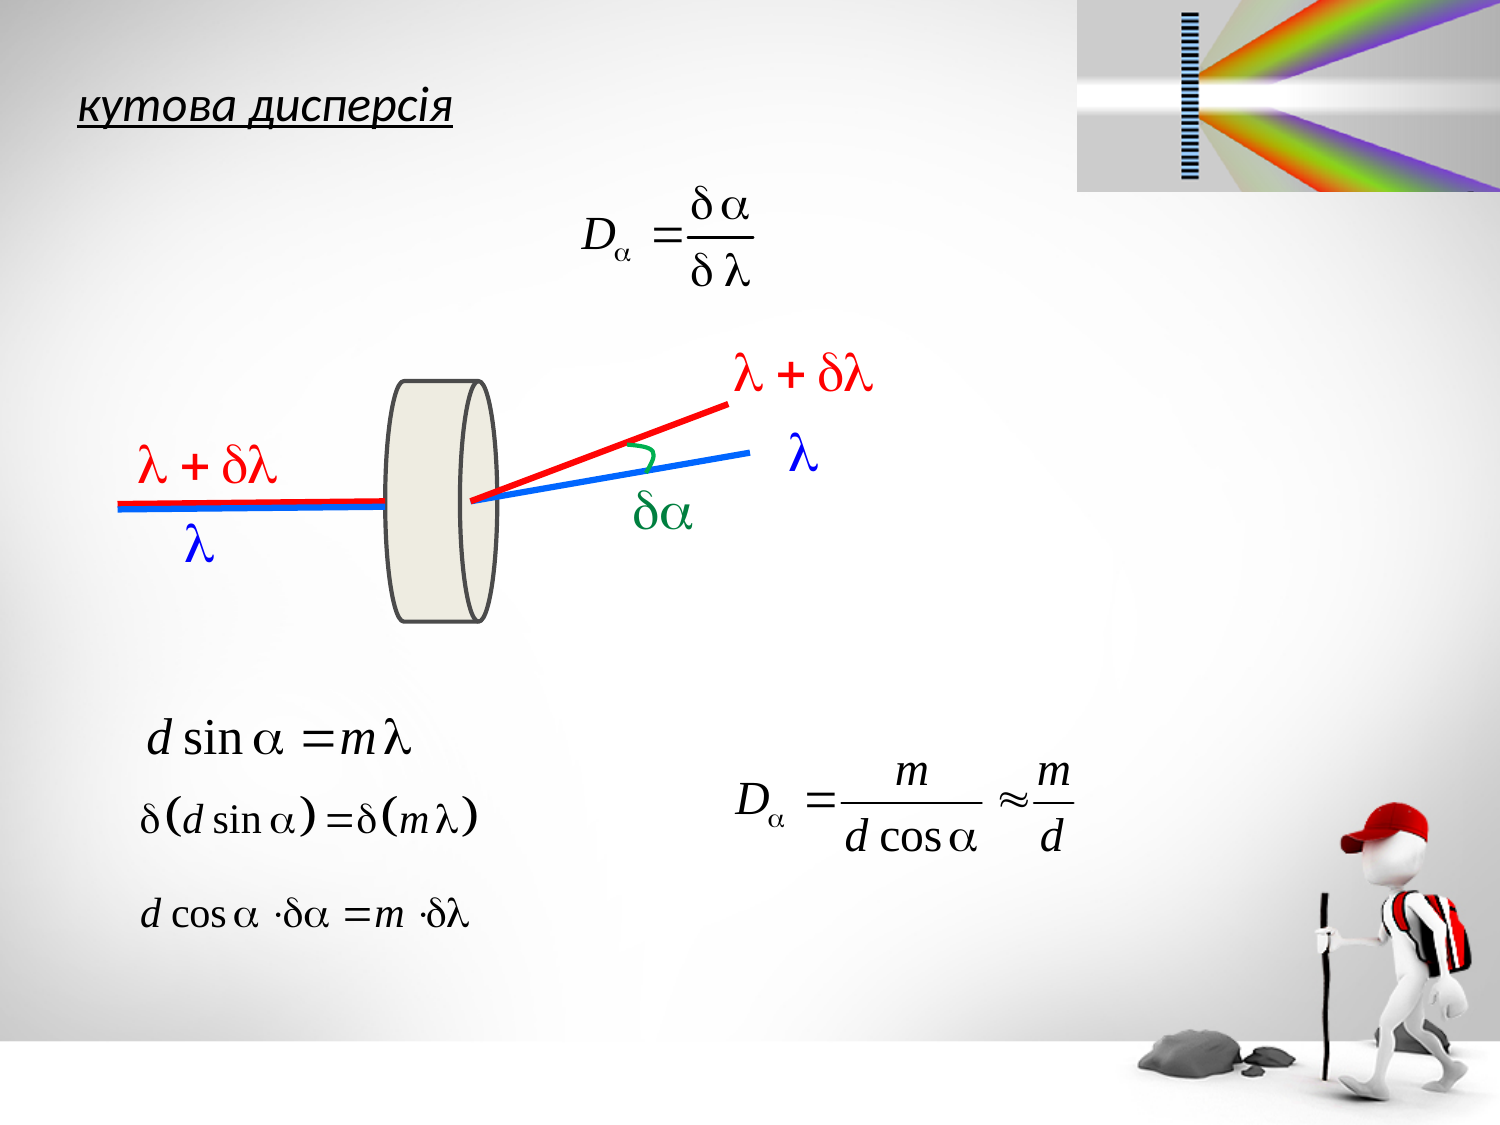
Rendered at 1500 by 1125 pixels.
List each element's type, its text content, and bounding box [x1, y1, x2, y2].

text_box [282, 501, 386, 505]
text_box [574, 176, 762, 307]
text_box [732, 452, 751, 502]
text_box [728, 741, 1081, 860]
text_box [134, 790, 482, 856]
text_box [178, 514, 224, 574]
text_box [134, 889, 476, 945]
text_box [132, 435, 287, 495]
text_box [383, 378, 500, 624]
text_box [728, 342, 883, 403]
picture [0, 0, 1500, 1125]
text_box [117, 506, 386, 510]
text_box кутова дисперсія [62, 64, 495, 140]
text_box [470, 403, 729, 502]
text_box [782, 422, 828, 483]
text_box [626, 481, 701, 541]
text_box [138, 708, 418, 775]
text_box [117, 501, 135, 505]
